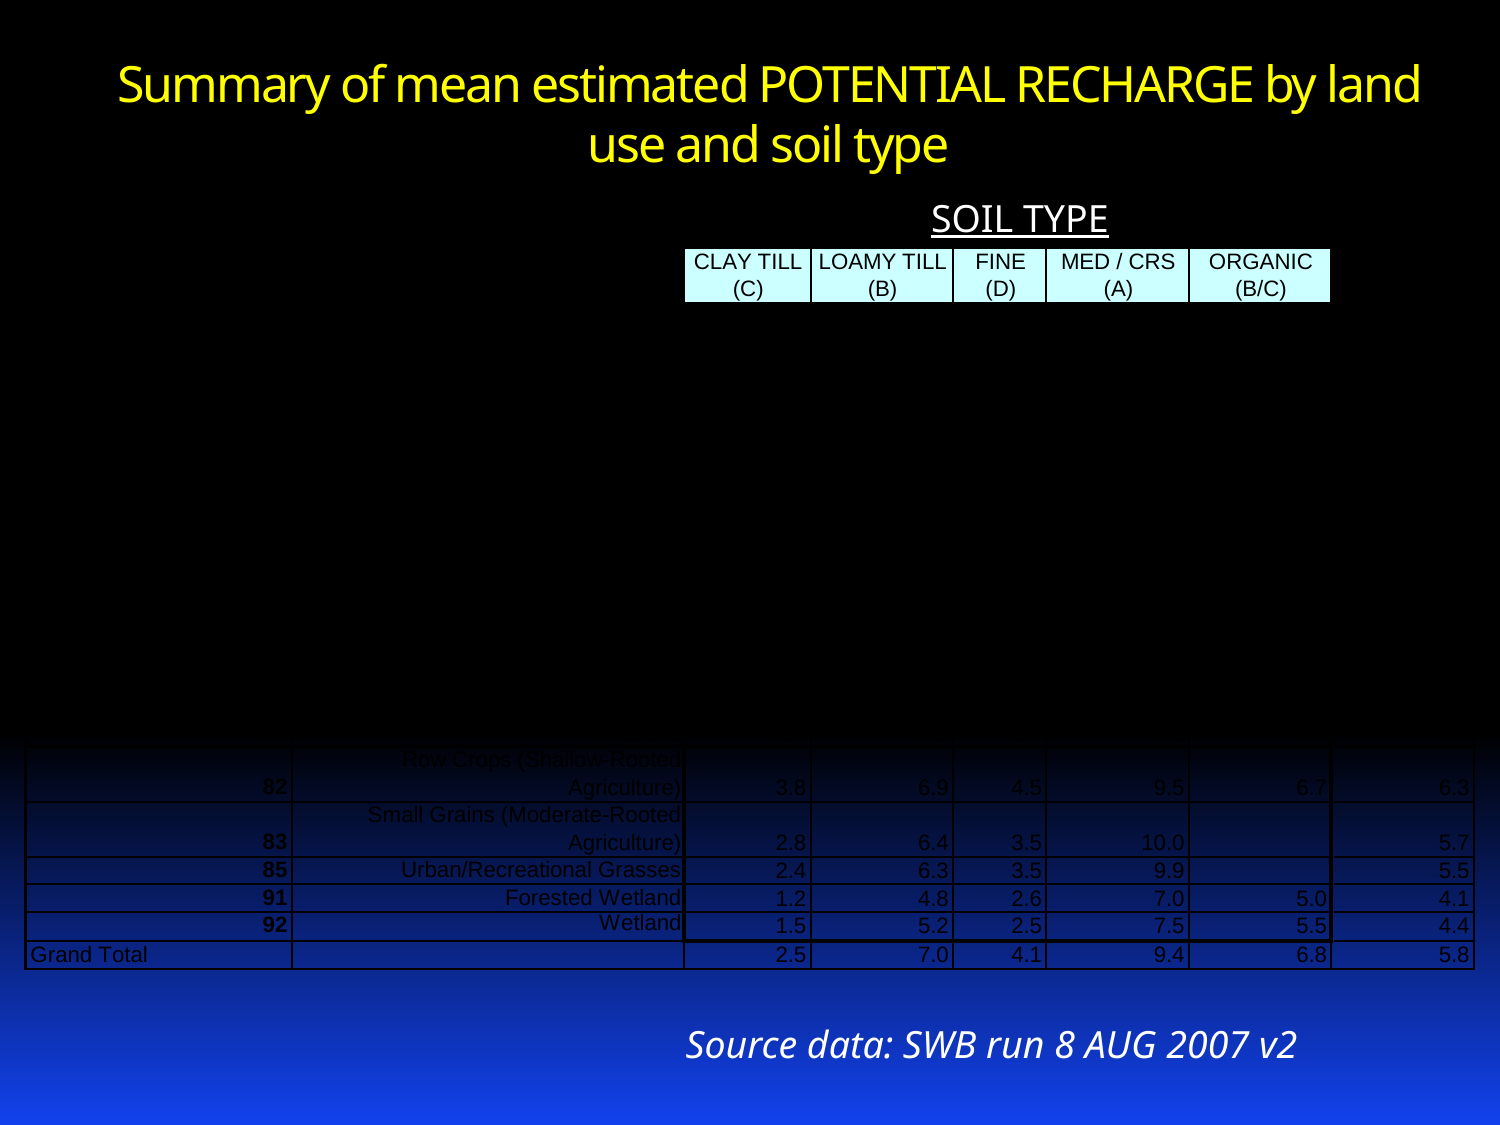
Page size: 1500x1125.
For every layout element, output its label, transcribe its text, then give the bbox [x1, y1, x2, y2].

text_box Source data: SWB run 8 AUG 2007 v2 [670, 1013, 1313, 1074]
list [24, 246, 1476, 971]
title Summary of mean estimated POTENTIAL RECHARGE by land use and soil type [75, 45, 1463, 188]
text_box SOIL TYPE [916, 187, 1124, 239]
